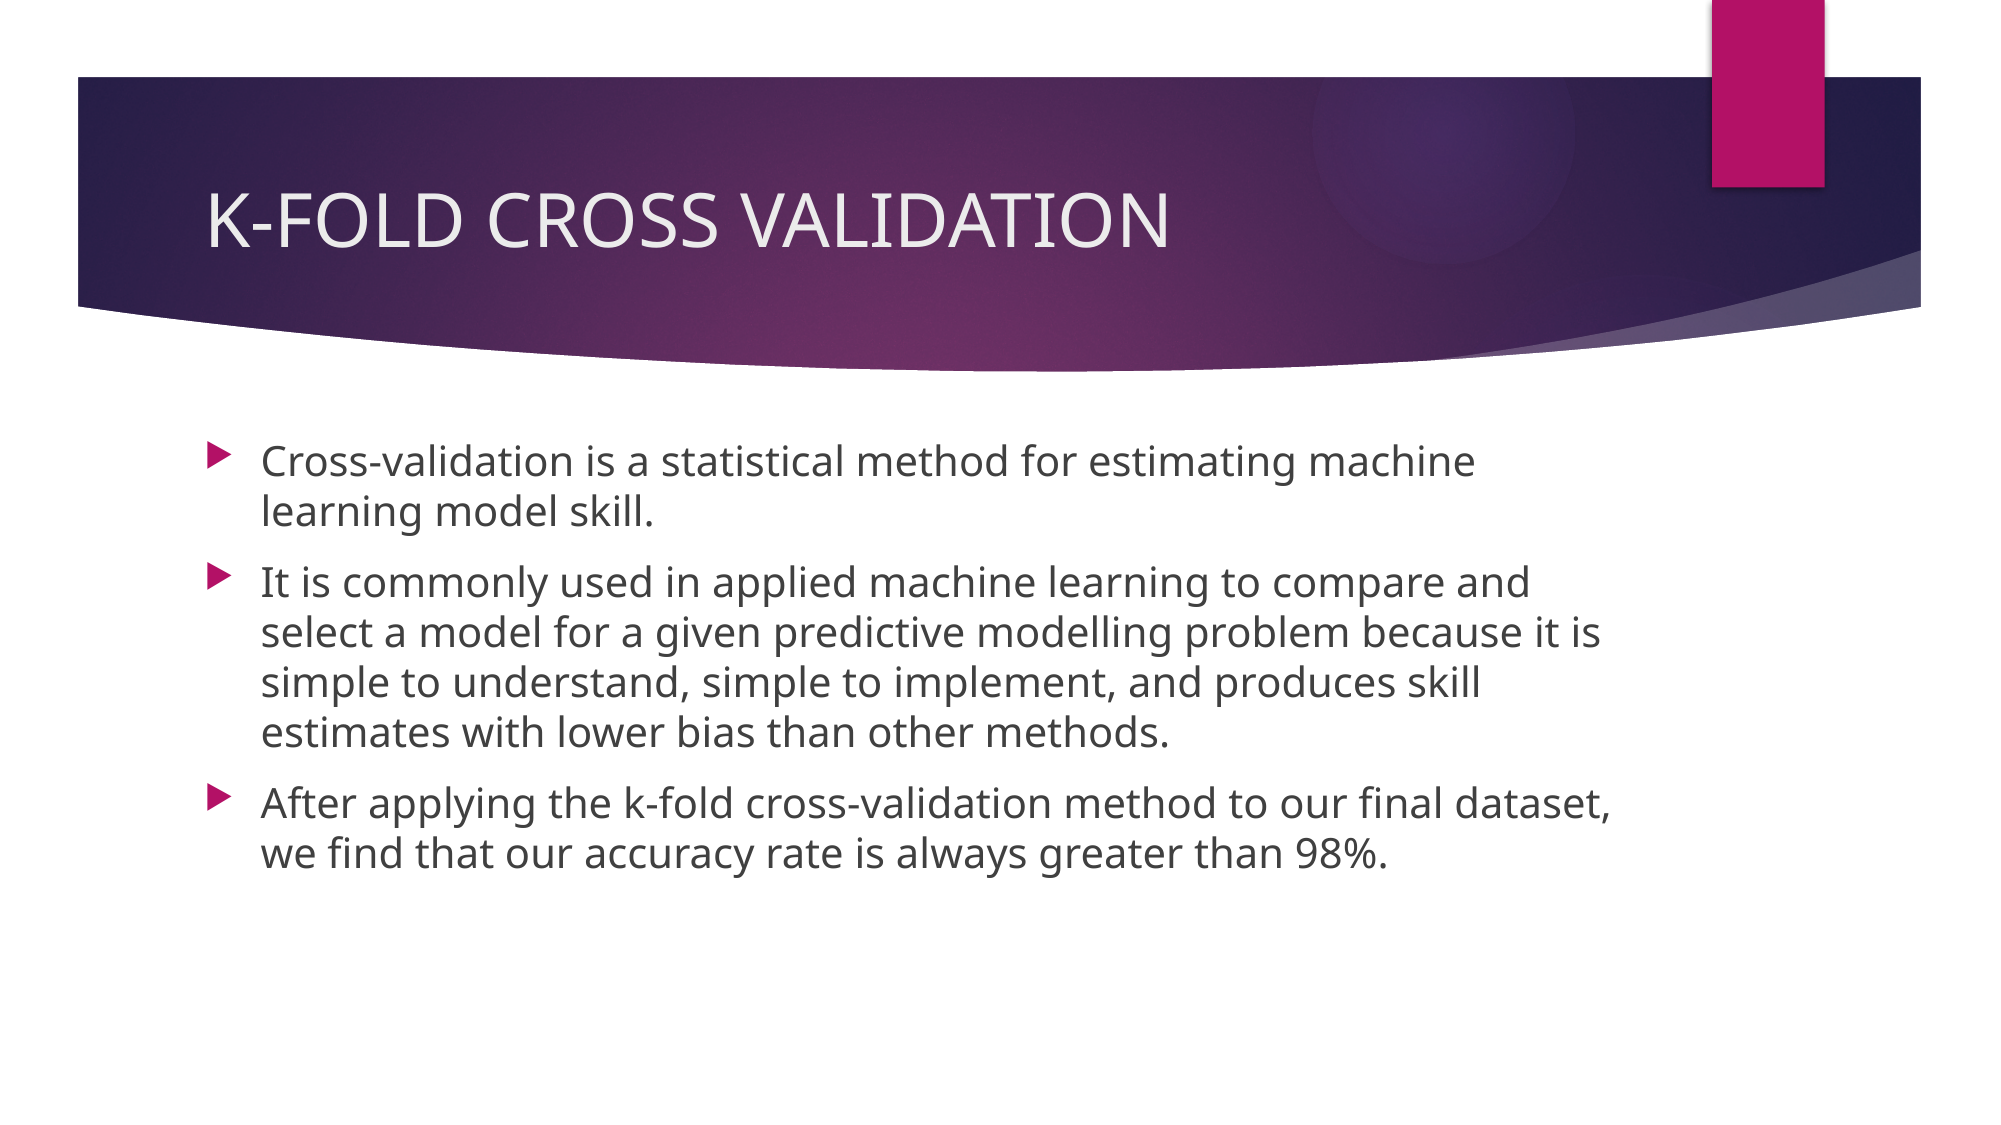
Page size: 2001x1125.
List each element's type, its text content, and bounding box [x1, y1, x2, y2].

title K-FOLD CROSS VALIDATION [189, 159, 1627, 276]
list Cross-validation is a statistical method for estimating machine learning model skill. It is commonly used in applied machine learning to compare and select a model for a given predictive modelling problem because it is simple to understand, simple to implement, and produces skill estimates with lower bias than other methods. After applying the k-fold cross-validation method to our final dataset, we find that our accuracy rate is always greater than 98%. [189, 427, 1638, 988]
